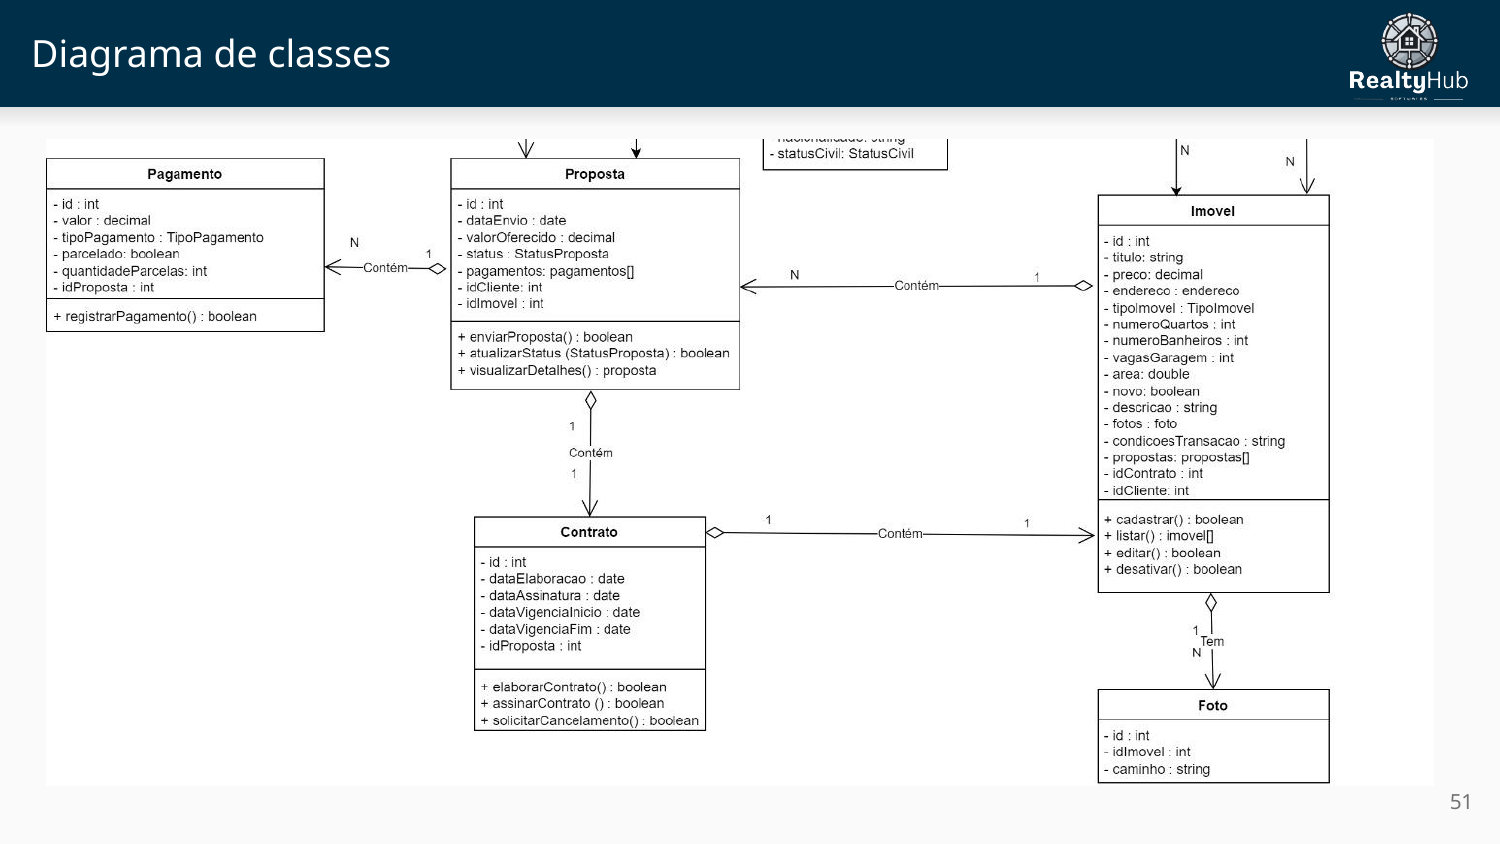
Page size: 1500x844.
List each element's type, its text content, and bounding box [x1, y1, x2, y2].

picture [45, 2, 1500, 786]
title Diagrama de classes [16, 2, 1315, 102]
slide_number ‹#› [1398, 770, 1489, 835]
